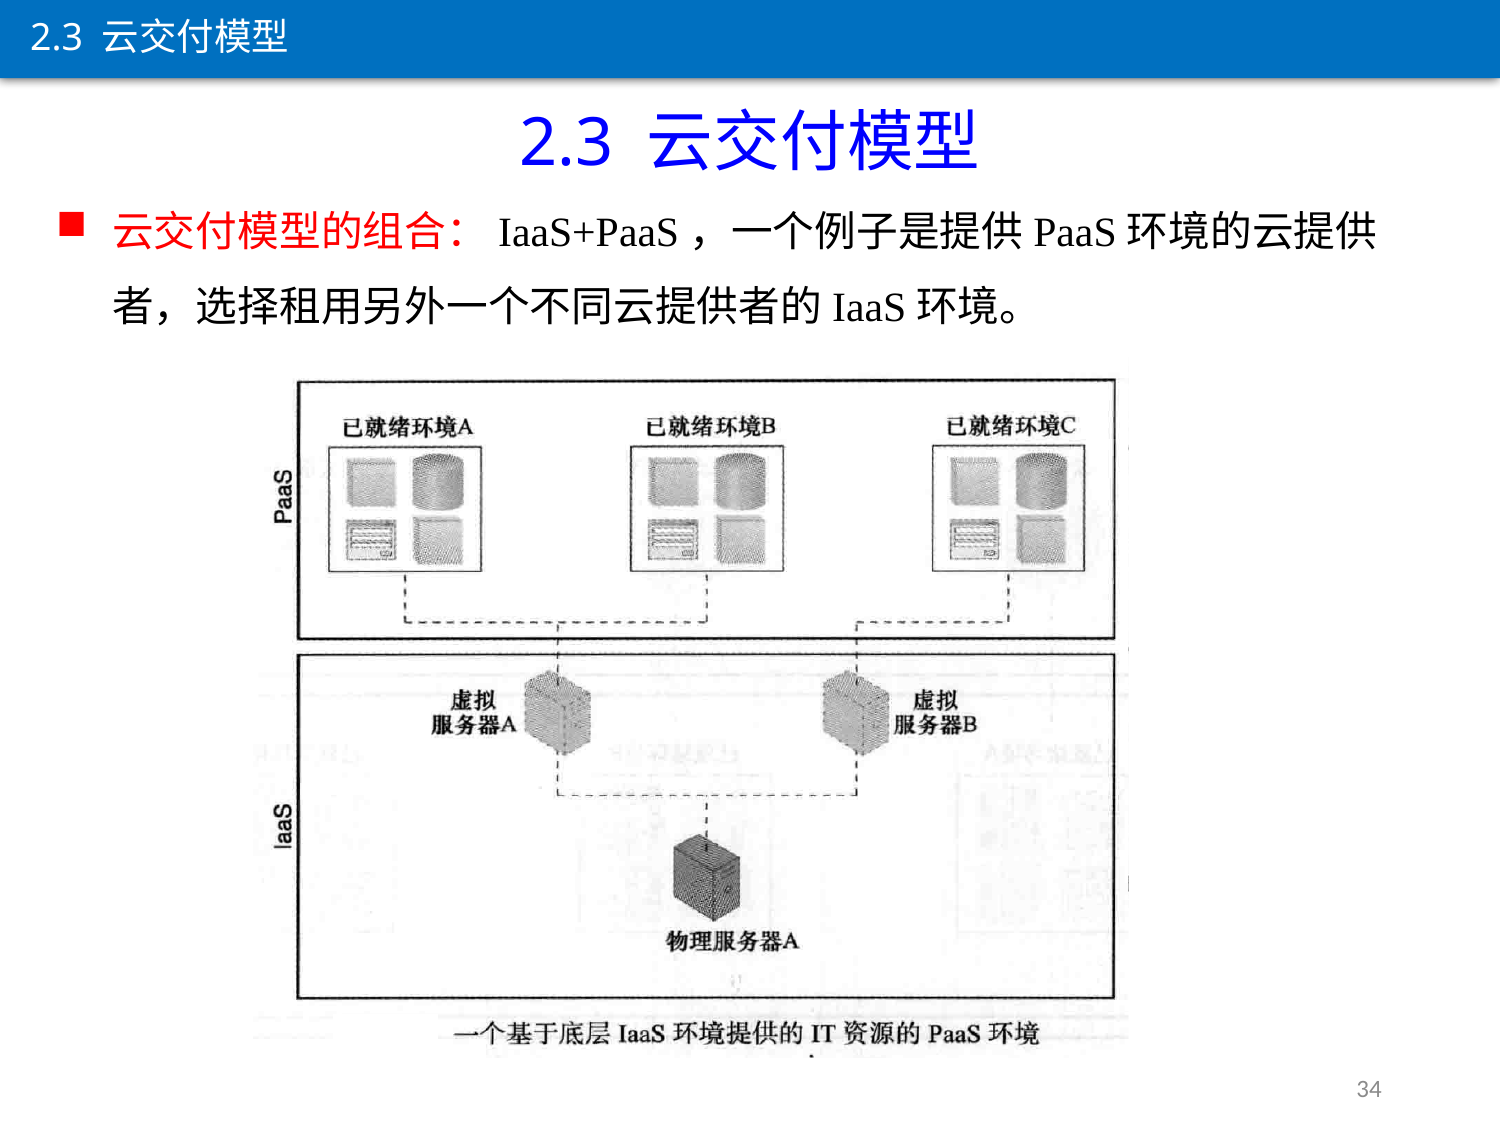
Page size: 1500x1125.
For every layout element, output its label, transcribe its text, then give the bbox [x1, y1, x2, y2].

text_box 云交付模型的组合：IaaS+PaaS，一个例子是提供PaaS环境的云提供者，选择租用另外一个不同云提供者的IaaS环境。 [41, 172, 1471, 338]
slide_number 34 [1059, 1057, 1397, 1118]
text_box 2.3 云交付模型 [15, 5, 305, 66]
text_box [0, 0, 1500, 79]
picture [253, 357, 1129, 1058]
text_box 2.3 云交付模型 [0, 91, 1500, 187]
